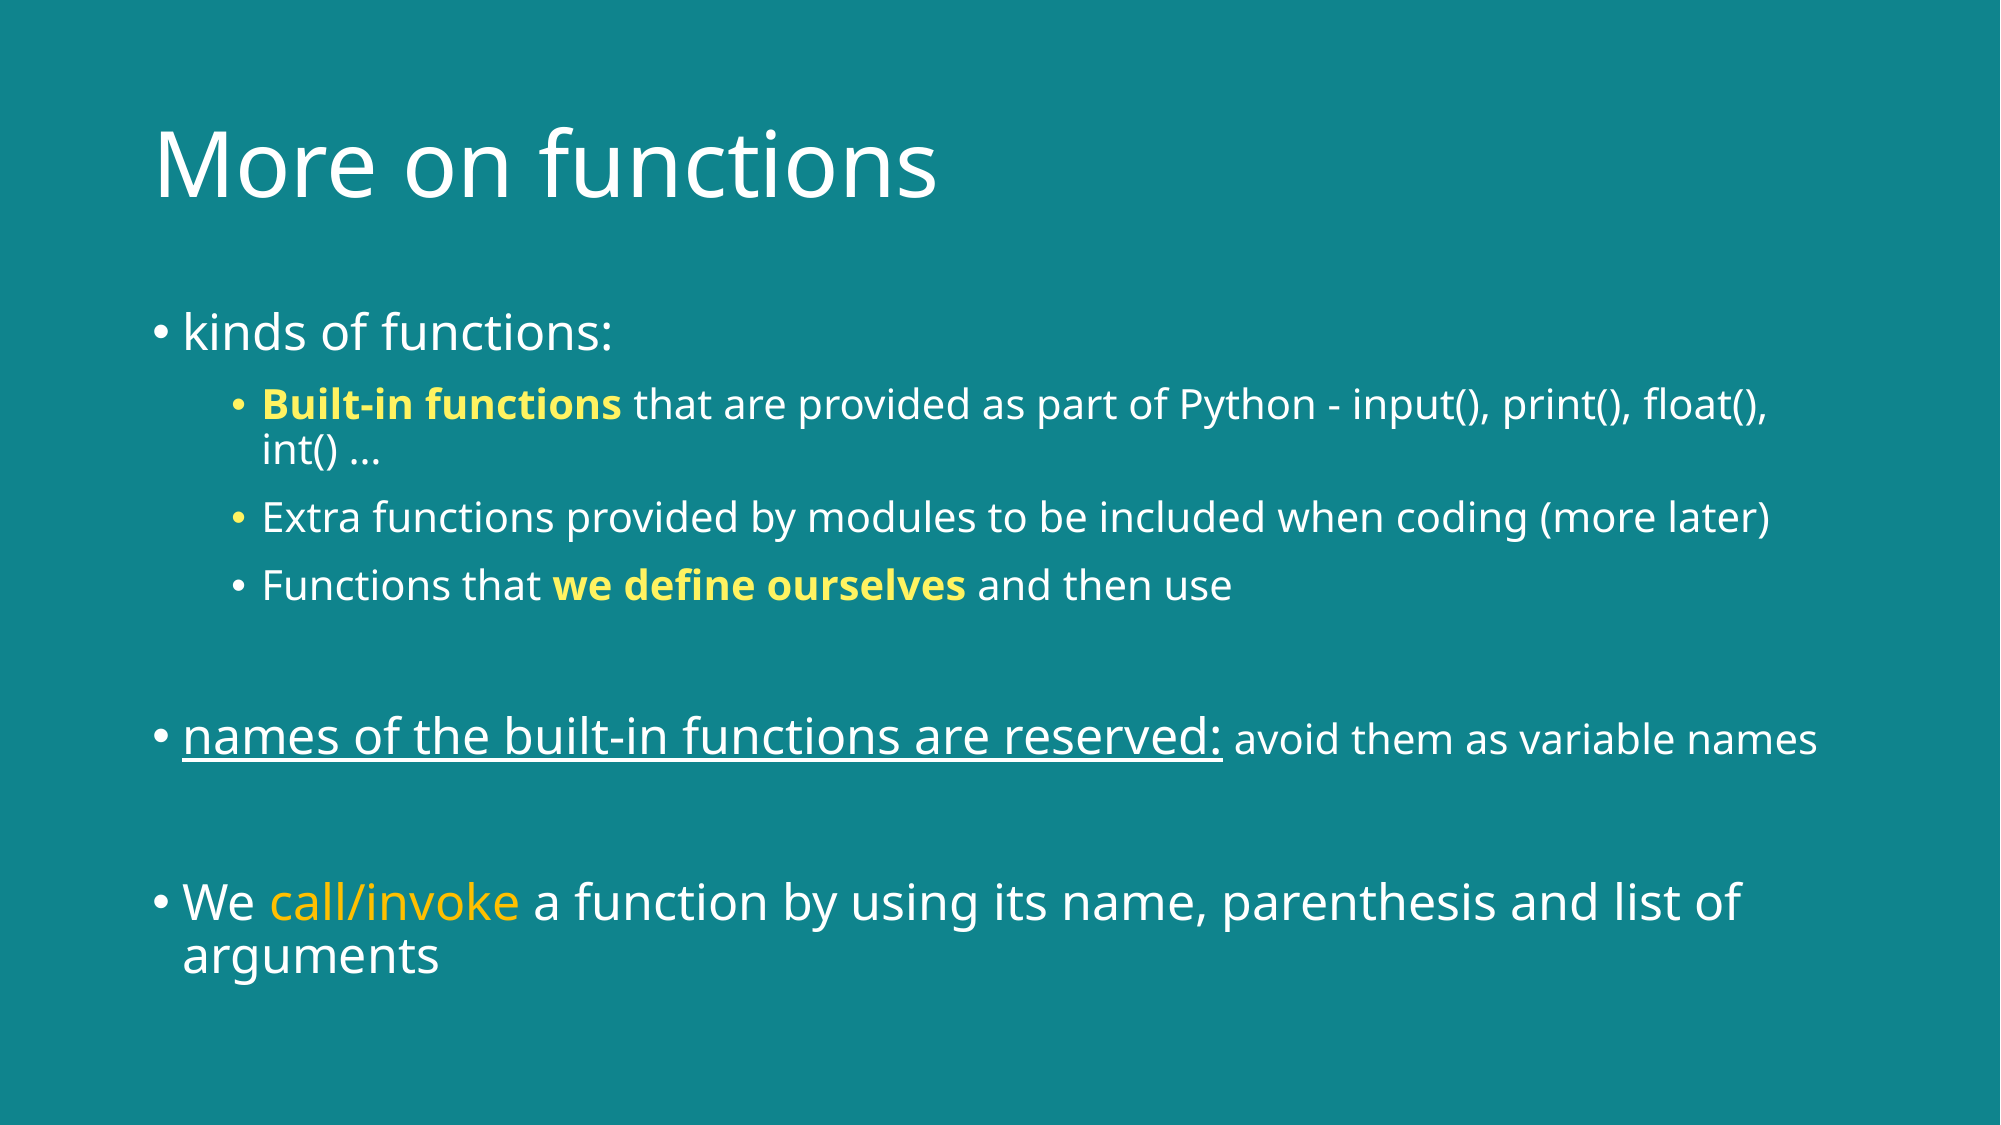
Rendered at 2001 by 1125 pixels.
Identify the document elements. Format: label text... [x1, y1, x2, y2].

list kinds of functions: Built-in functions that are provided as part of Python - input(), print(), float(), int() … Extra functions provided by modules to be included when coding (more later) Functions that we define ourselves and then use names of the built-in functions are reserved: avoid them as variable names We call/invoke a function by using its name, parenthesis and list of arguments [137, 299, 1862, 1013]
title More on functions [137, 59, 1862, 277]
